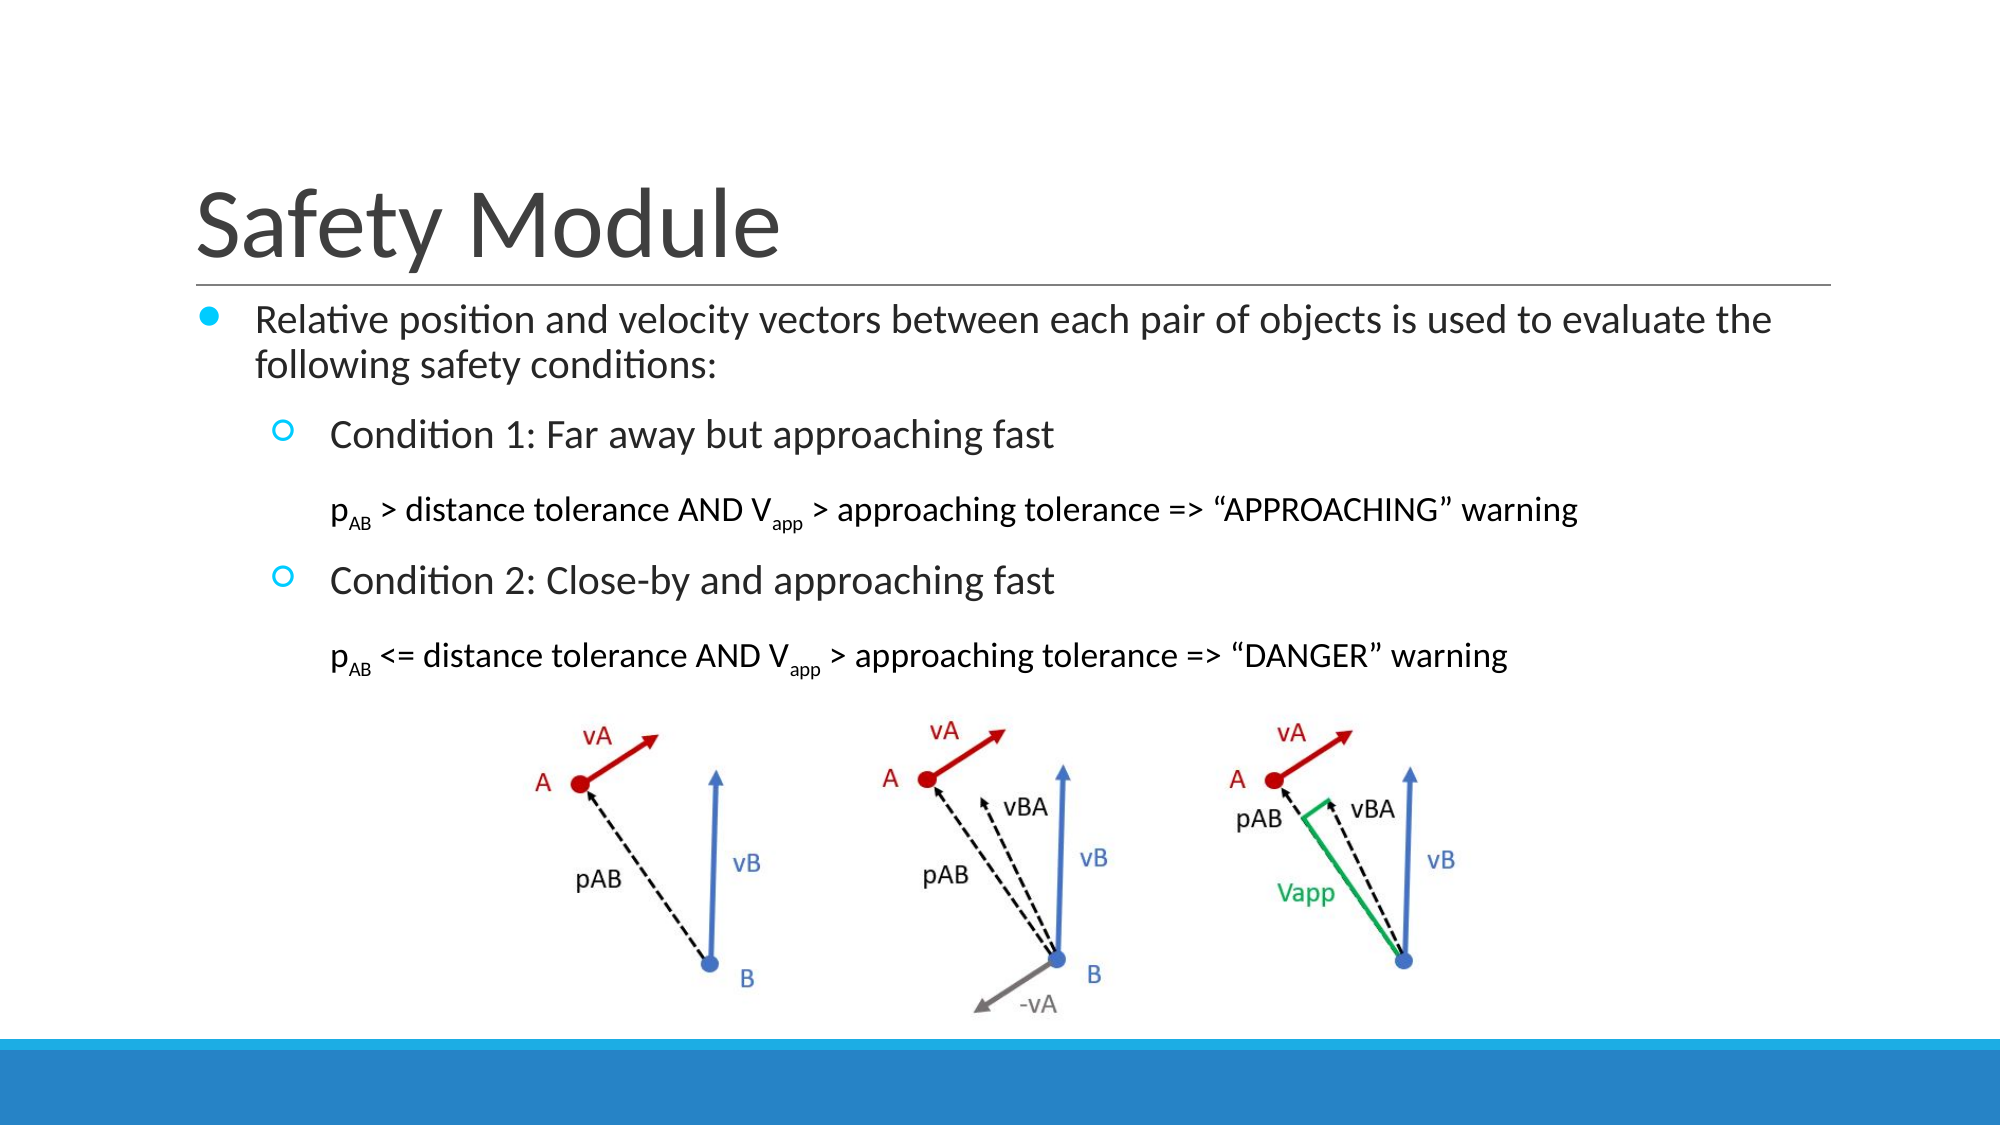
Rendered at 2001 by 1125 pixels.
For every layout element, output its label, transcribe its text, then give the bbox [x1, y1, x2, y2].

picture [522, 706, 1488, 1023]
title Safety Module [180, 47, 1830, 285]
list Relative position and velocity vectors between each pair of objects is used to evaluate the following safety conditions: Condition 1: Far away but approaching fast pAB > distance tolerance AND Vapp > approaching tolerance => “APPROACHING” warning Condition 2: Close-by and approaching fast pAB <= distance tolerance AND Vapp > approaching tolerance => “DANGER” warning [180, 290, 1830, 951]
